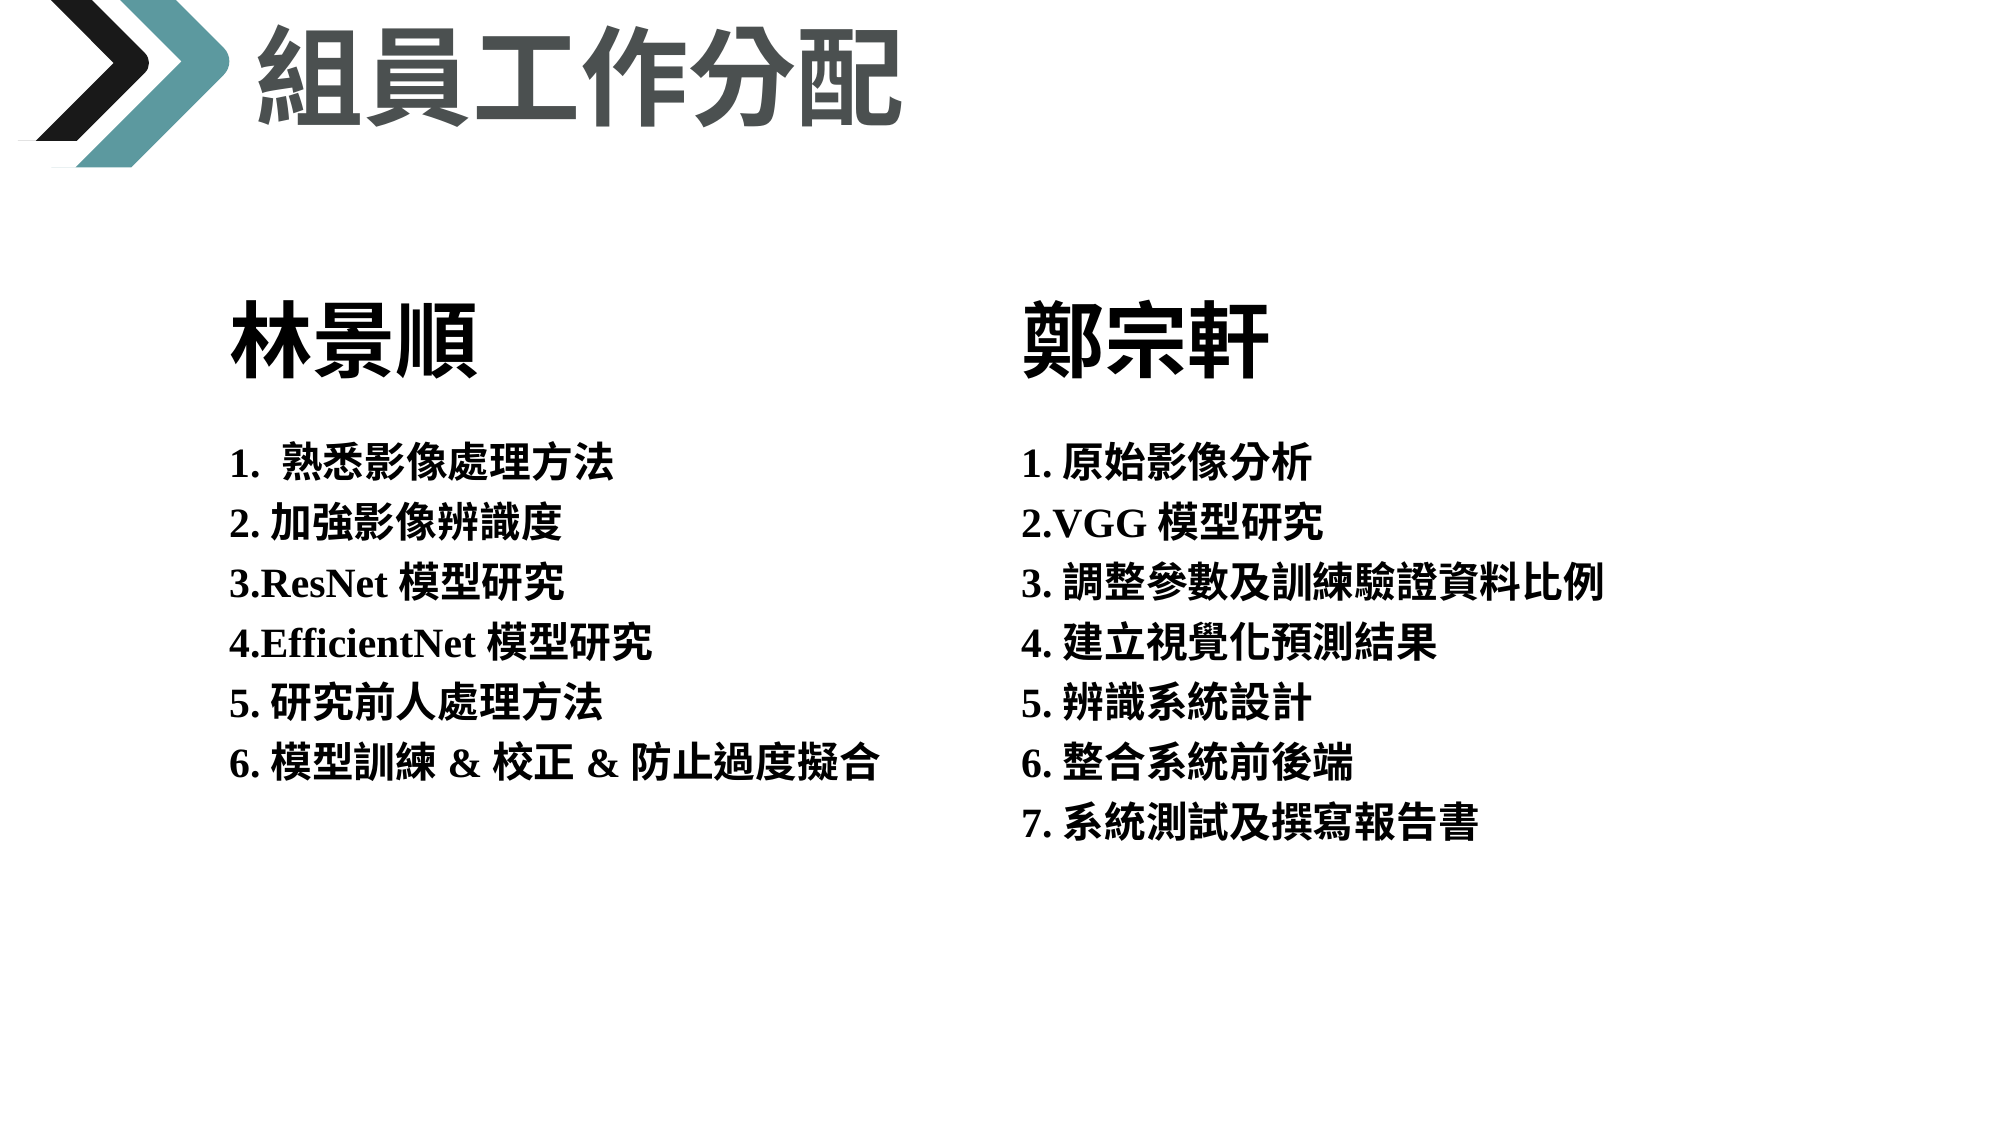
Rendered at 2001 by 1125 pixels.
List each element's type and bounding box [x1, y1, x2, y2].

text_box [214, 260, 901, 792]
text_box [1006, 260, 1853, 853]
text_box [0, 1, 924, 153]
